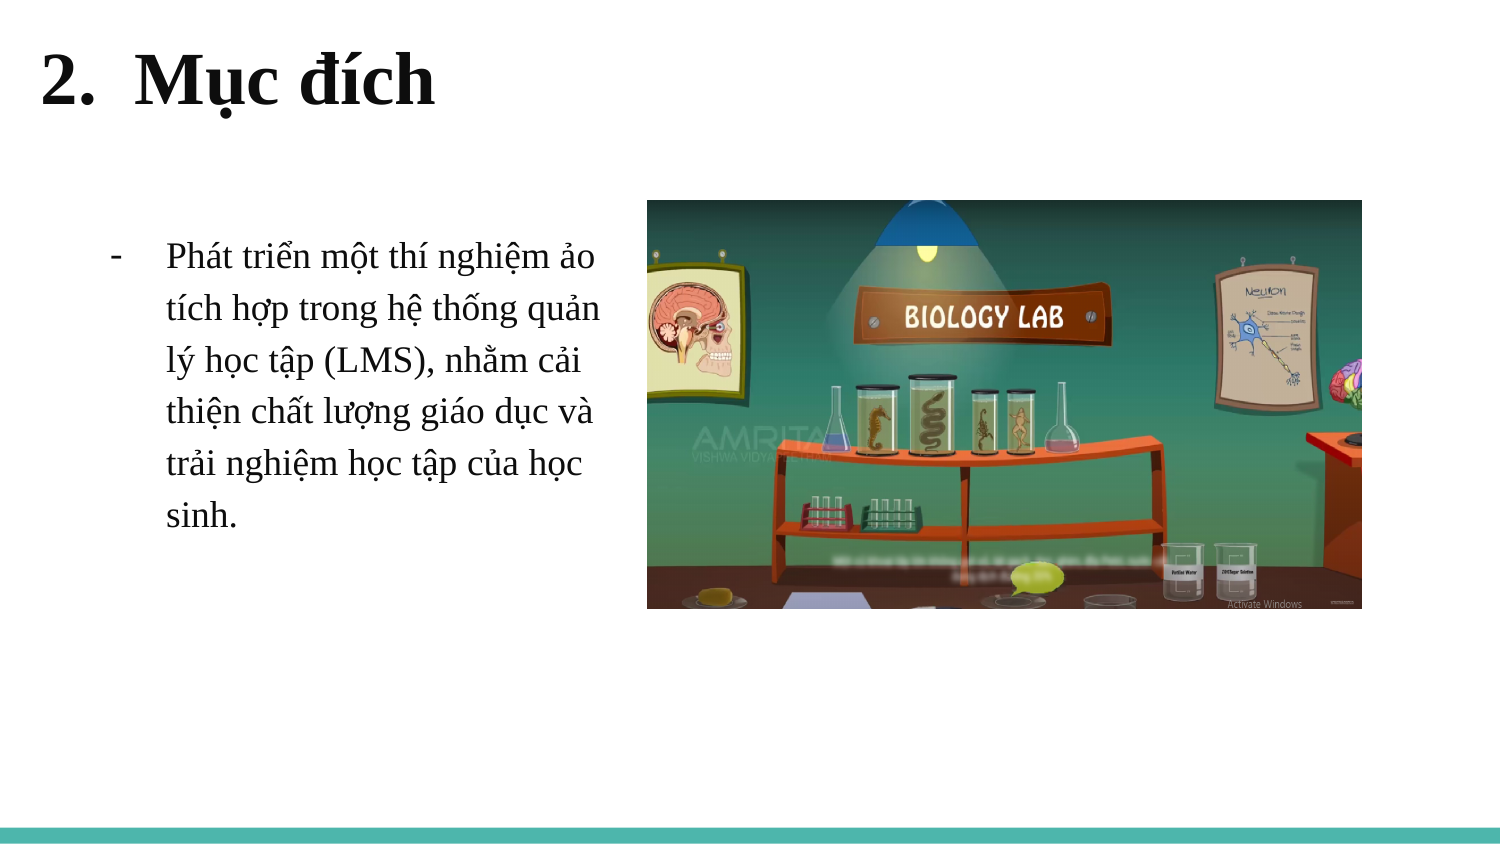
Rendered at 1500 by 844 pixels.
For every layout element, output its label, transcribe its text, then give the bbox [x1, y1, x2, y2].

title 2. Mục đích [25, 14, 1424, 131]
picture [647, 199, 1362, 610]
list Phát triển một thí nghiệm ảo tích hợp trong hệ thống quản lý học tập (LMS), nhằm cải thiện chất lượng giáo dục và trải nghiệm học tập của học sinh. [76, 209, 617, 710]
